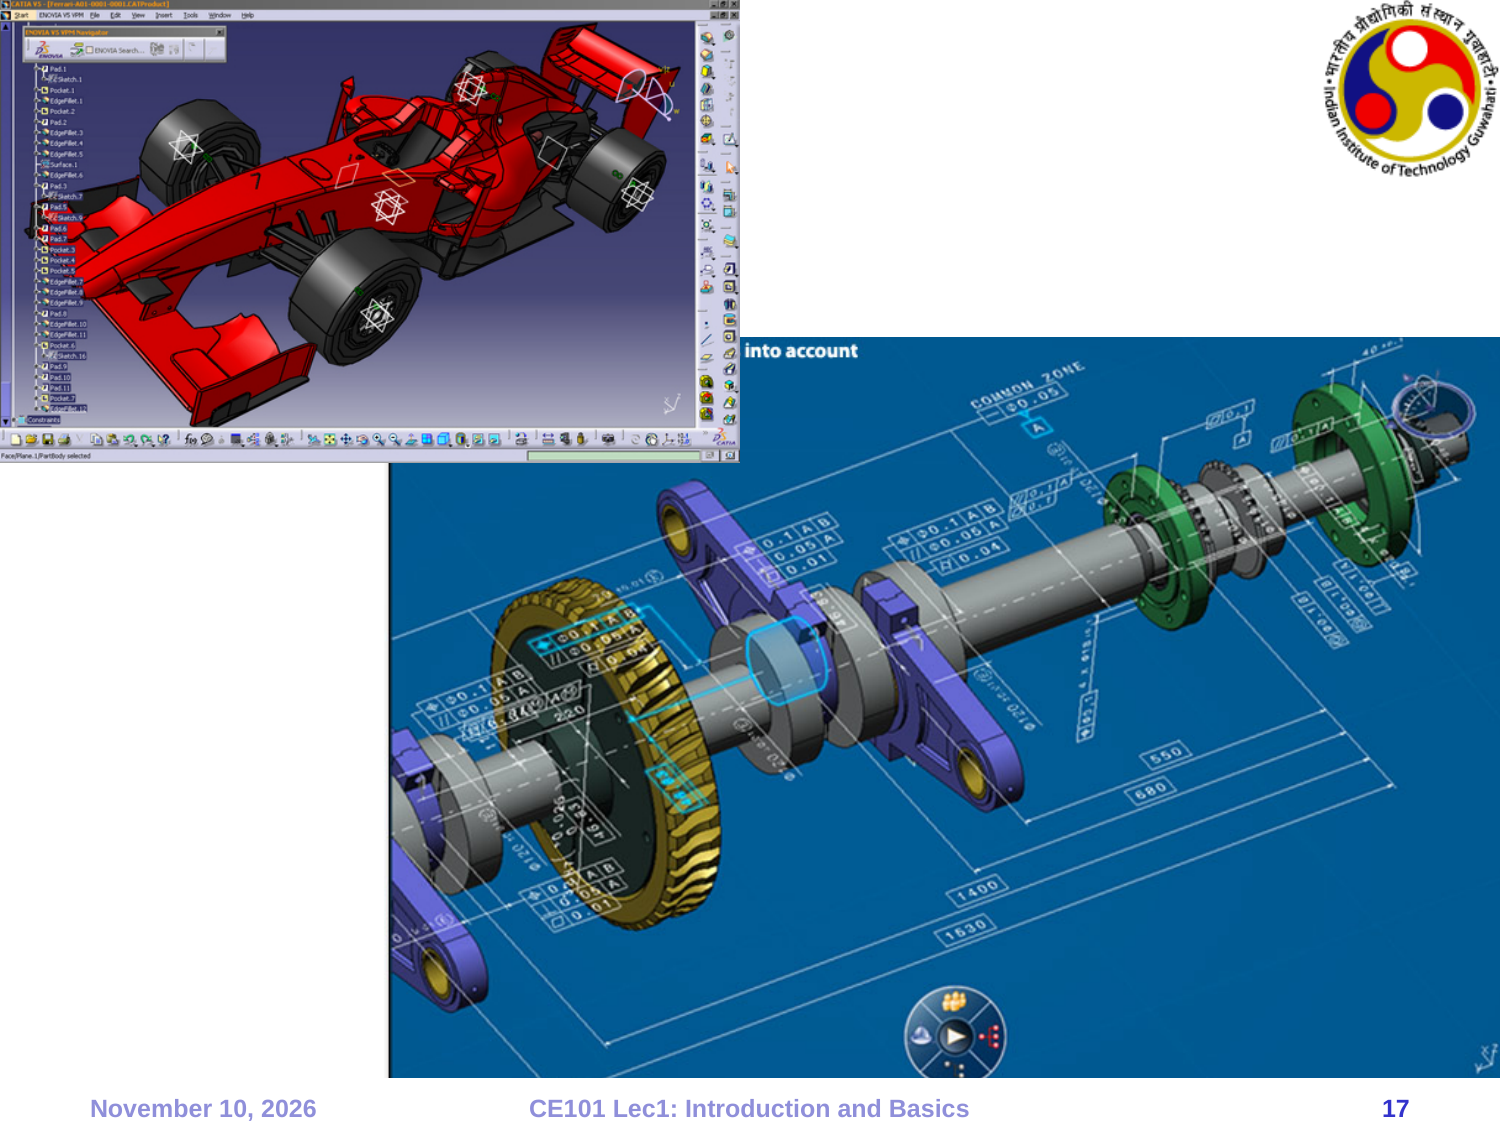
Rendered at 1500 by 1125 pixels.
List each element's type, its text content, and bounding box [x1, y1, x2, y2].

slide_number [75, 1077, 425, 1125]
picture [1321, 0, 1500, 180]
picture [0, 0, 1500, 1078]
footer CE101 Lec1: Introduction and Basics [462, 1086, 1038, 1125]
slide_number 17 [1074, 1086, 1425, 1125]
